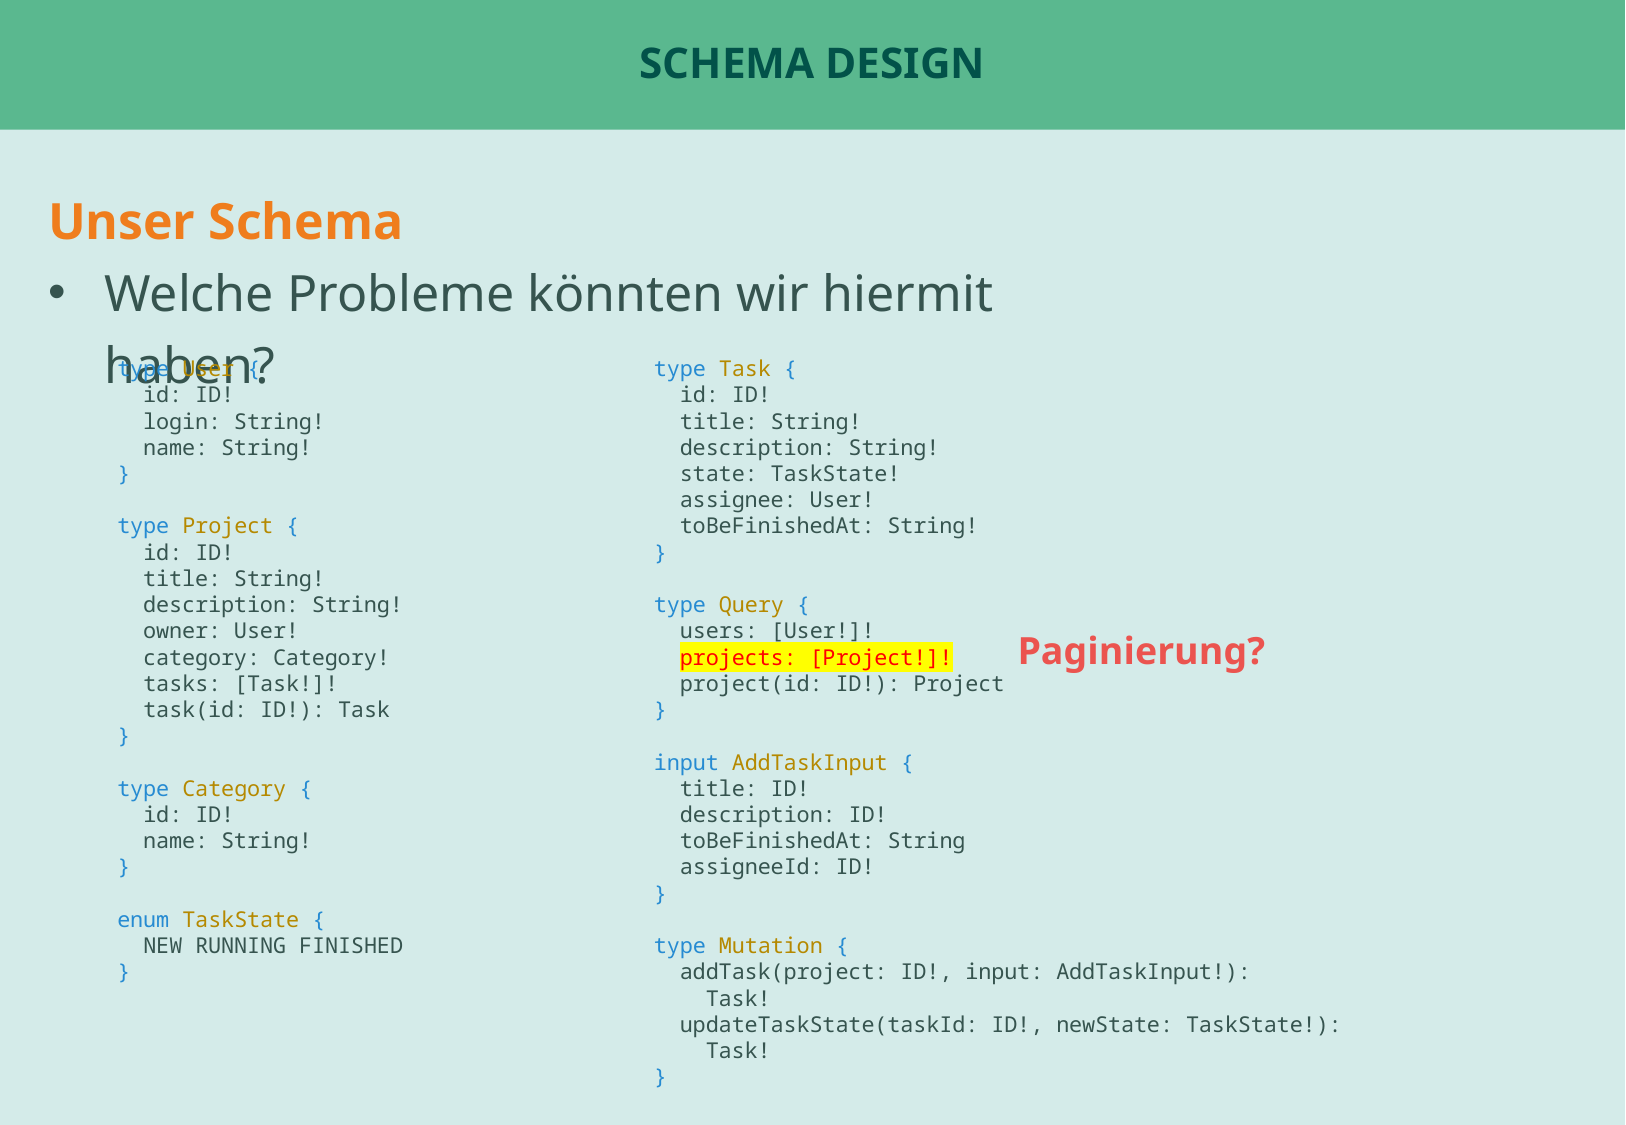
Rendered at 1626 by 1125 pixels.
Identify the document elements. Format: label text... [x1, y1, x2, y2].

text_box type User { id: ID! login: String! name: String! } type Project { id: ID! title: String! description: String! owner: User! category: Category! tasks: [Task!]! task(id: ID!): Task } type Category { id: ID! name: String! } enum TaskState { NEW RUNNING FINISHED } [102, 347, 639, 992]
text_box type Task { id: ID! title: String! description: String! state: TaskState! assignee: User! toBeFinishedAt: String! } type Query { users: [User!]! projects: [Project!]! project(id: ID!): Project } input AddTaskInput { title: ID! description: ID! toBeFinishedAt: String assigneeId: ID! } type Mutation { addTask(project: ID!, input: AddTaskInput!): Task! updateTaskState(taskId: ID!, newState: TaskState!): Task! } [639, 347, 1625, 1123]
text_box Paginierung? [1002, 619, 1313, 680]
title Schema Design [0, 0, 1625, 130]
text_box Unser Schema Welche Probleme könnten wir hiermit haben? [33, 169, 1121, 401]
